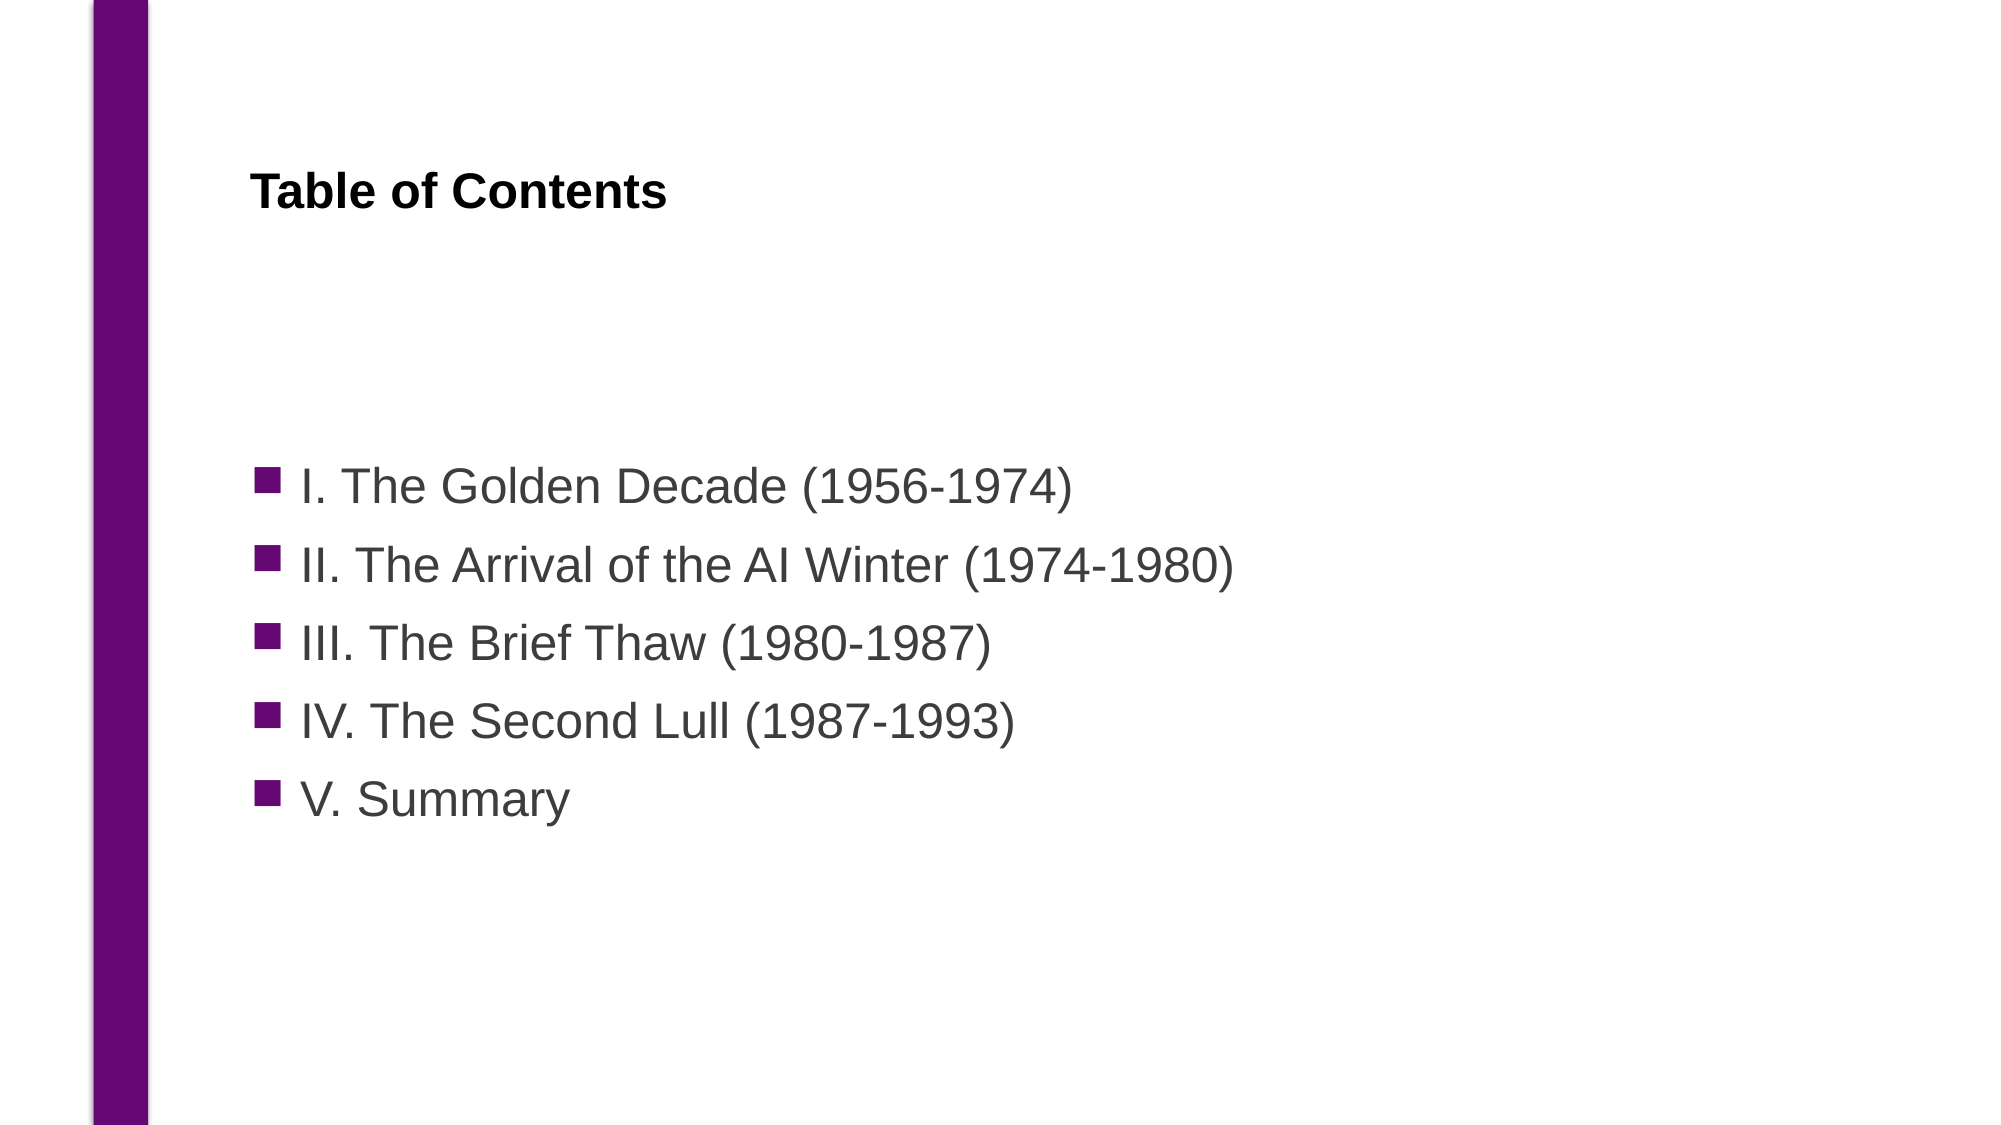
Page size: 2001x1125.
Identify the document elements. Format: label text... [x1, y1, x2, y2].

list I. The Golden Decade (1956-1974) II. The Arrival of the AI Winter (1974-1980) III. The Brief Thaw (1980-1987) IV. The Second Lull (1987-1993) V. Summary [234, 347, 1905, 939]
title Table of Contents [234, 80, 1905, 303]
